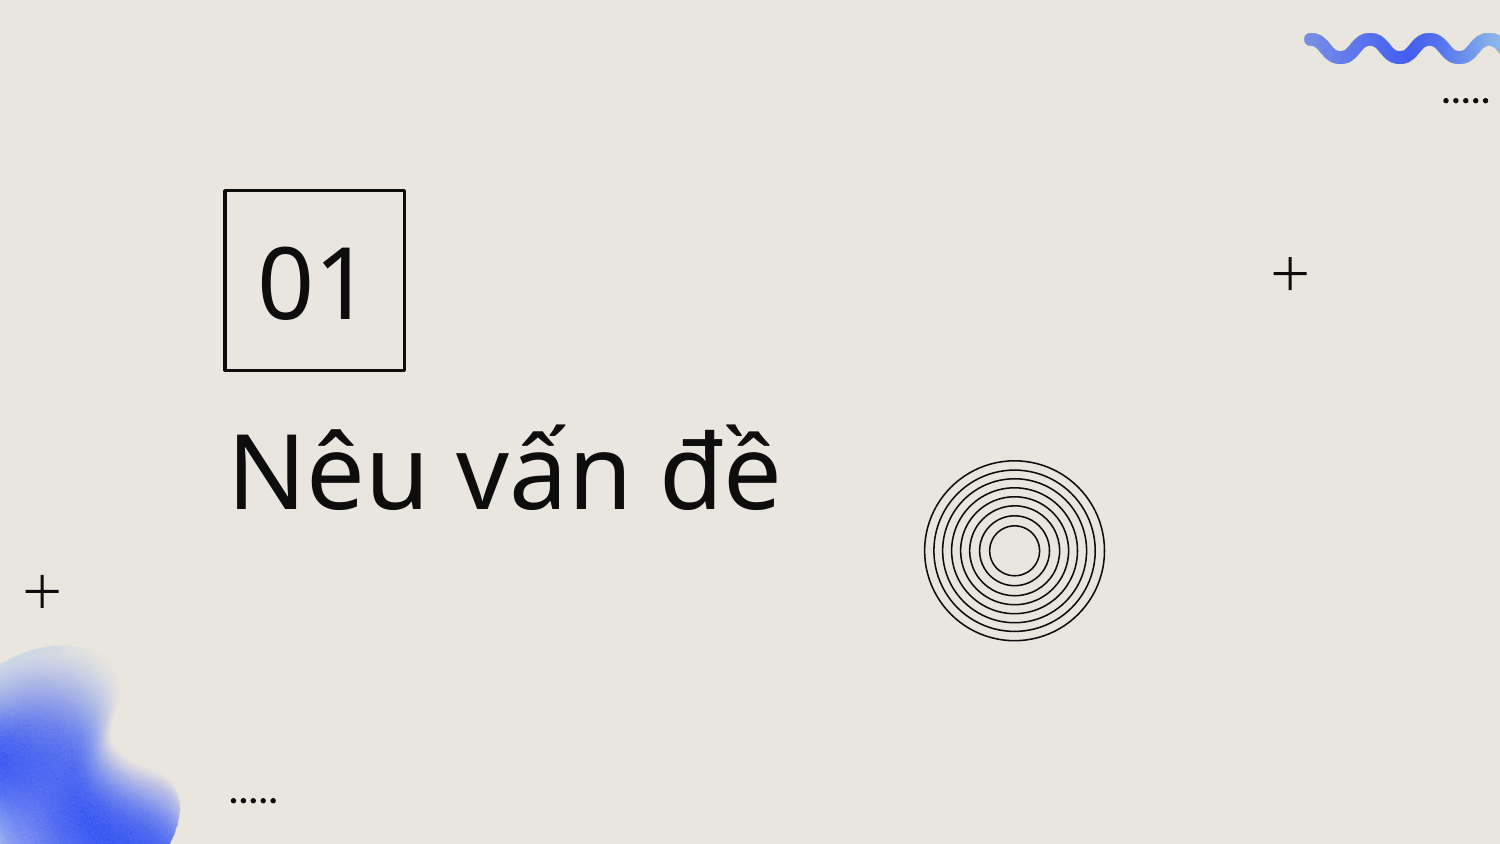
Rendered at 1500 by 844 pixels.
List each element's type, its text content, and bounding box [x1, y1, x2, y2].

title 01 [223, 189, 406, 372]
title Nêu vấn đề [211, 381, 837, 655]
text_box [894, 202, 1384, 642]
